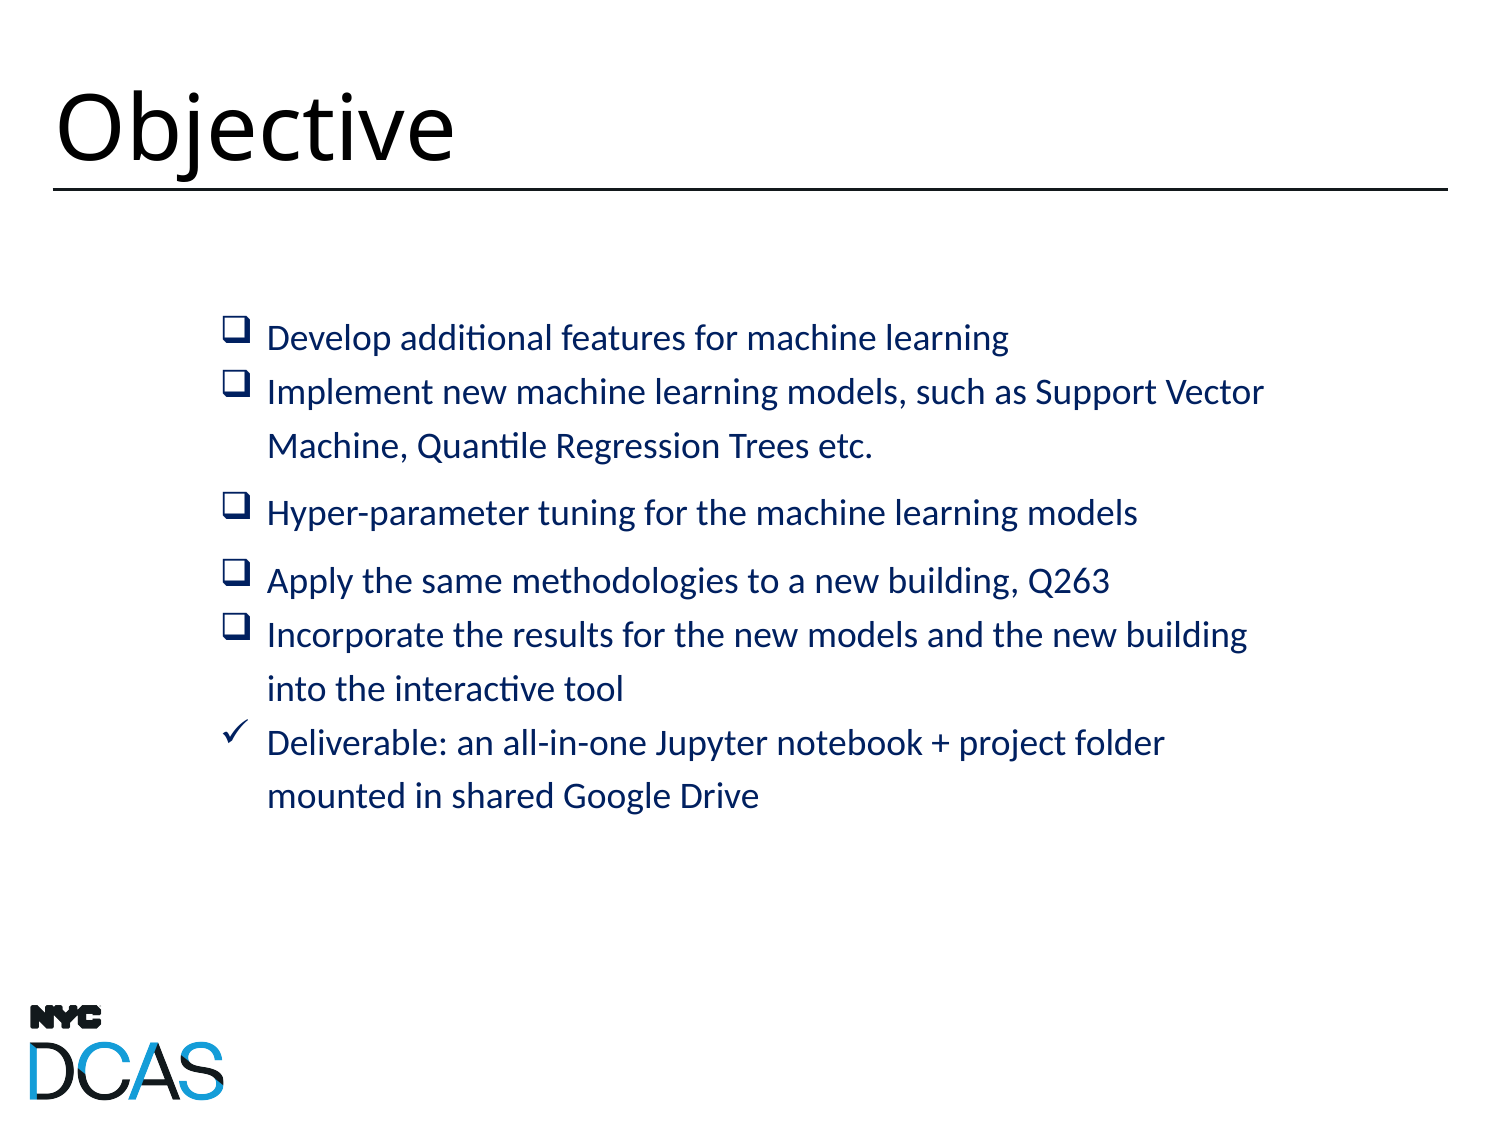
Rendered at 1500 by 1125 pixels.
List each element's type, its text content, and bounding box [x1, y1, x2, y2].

title Objective [39, 22, 1334, 240]
text_box Develop additional features for machine learning Implement new machine learning models, such as Support Vector Machine, Quantile Regression Trees etc. Hyper-parameter tuning for the machine learning models Apply the same methodologies to a new building, Q263 Incorporate the results for the new models and the new building into the interactive tool Deliverable: an all-in-one Jupyter notebook + project folder mounted in shared Google Drive [205, 282, 1295, 824]
picture [29, 1005, 224, 1110]
